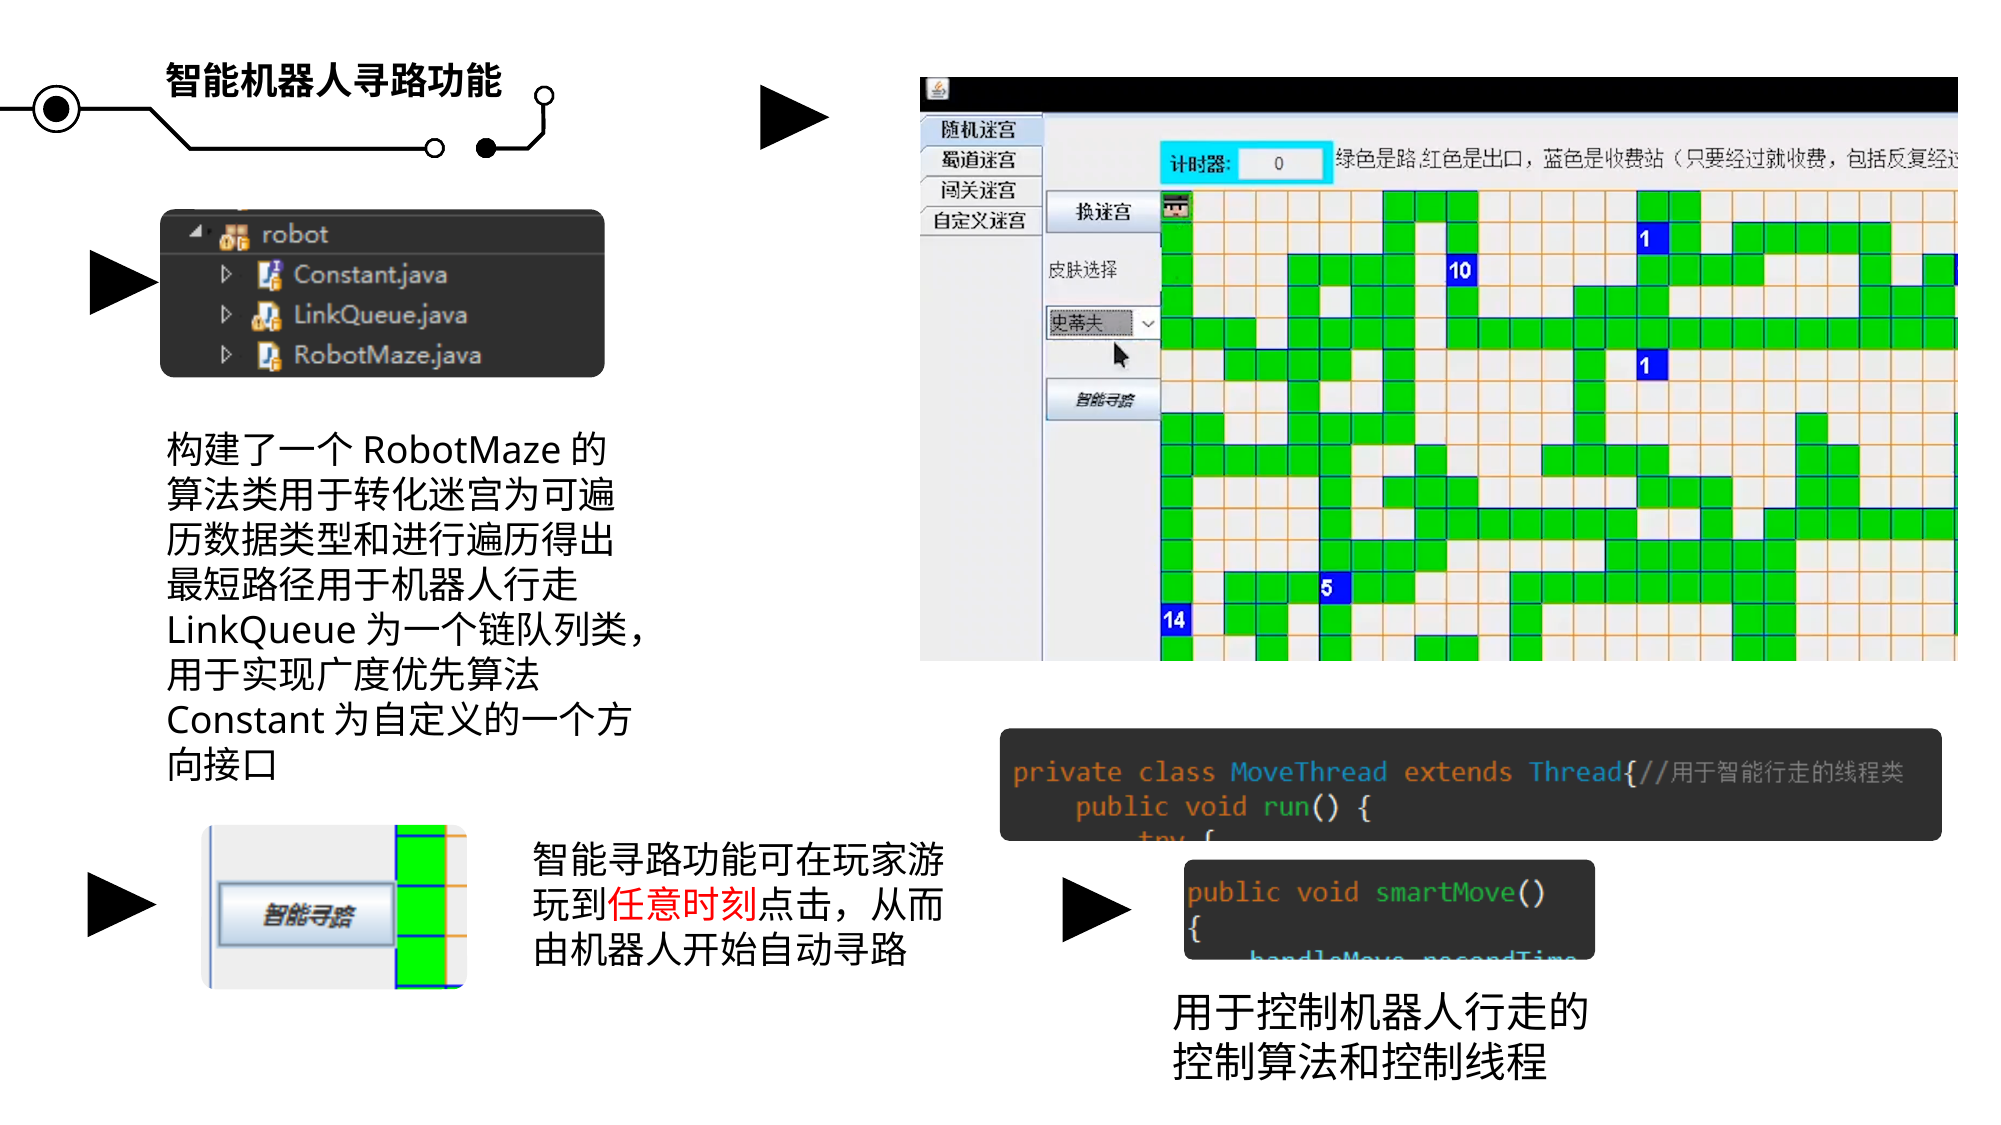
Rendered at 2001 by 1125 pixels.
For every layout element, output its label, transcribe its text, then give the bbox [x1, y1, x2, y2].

text_box 用于控制机器人行走的控制算法和控制线程 [1157, 978, 1622, 1094]
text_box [0, 49, 554, 158]
text_box 构建了一个RobotMaze的算法类用于转化迷宫为可遍历数据类型和进行遍历得出最短路径用于机器人行走 LinkQueue为一个链队列类，用于实现广度优先算法 Constant为自定义的一个方向接口 [151, 418, 652, 794]
text_box [89, 249, 159, 315]
text_box [760, 84, 830, 150]
picture [201, 824, 468, 990]
picture [999, 728, 1942, 841]
picture [1184, 859, 1596, 960]
text_box [87, 871, 157, 938]
text_box [1062, 877, 1132, 943]
text_box 智能寻路功能可在玩家游玩到任意时刻点击，从而由机器人开始自动寻路 [518, 828, 968, 979]
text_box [919, 76, 1959, 662]
picture [160, 209, 605, 378]
